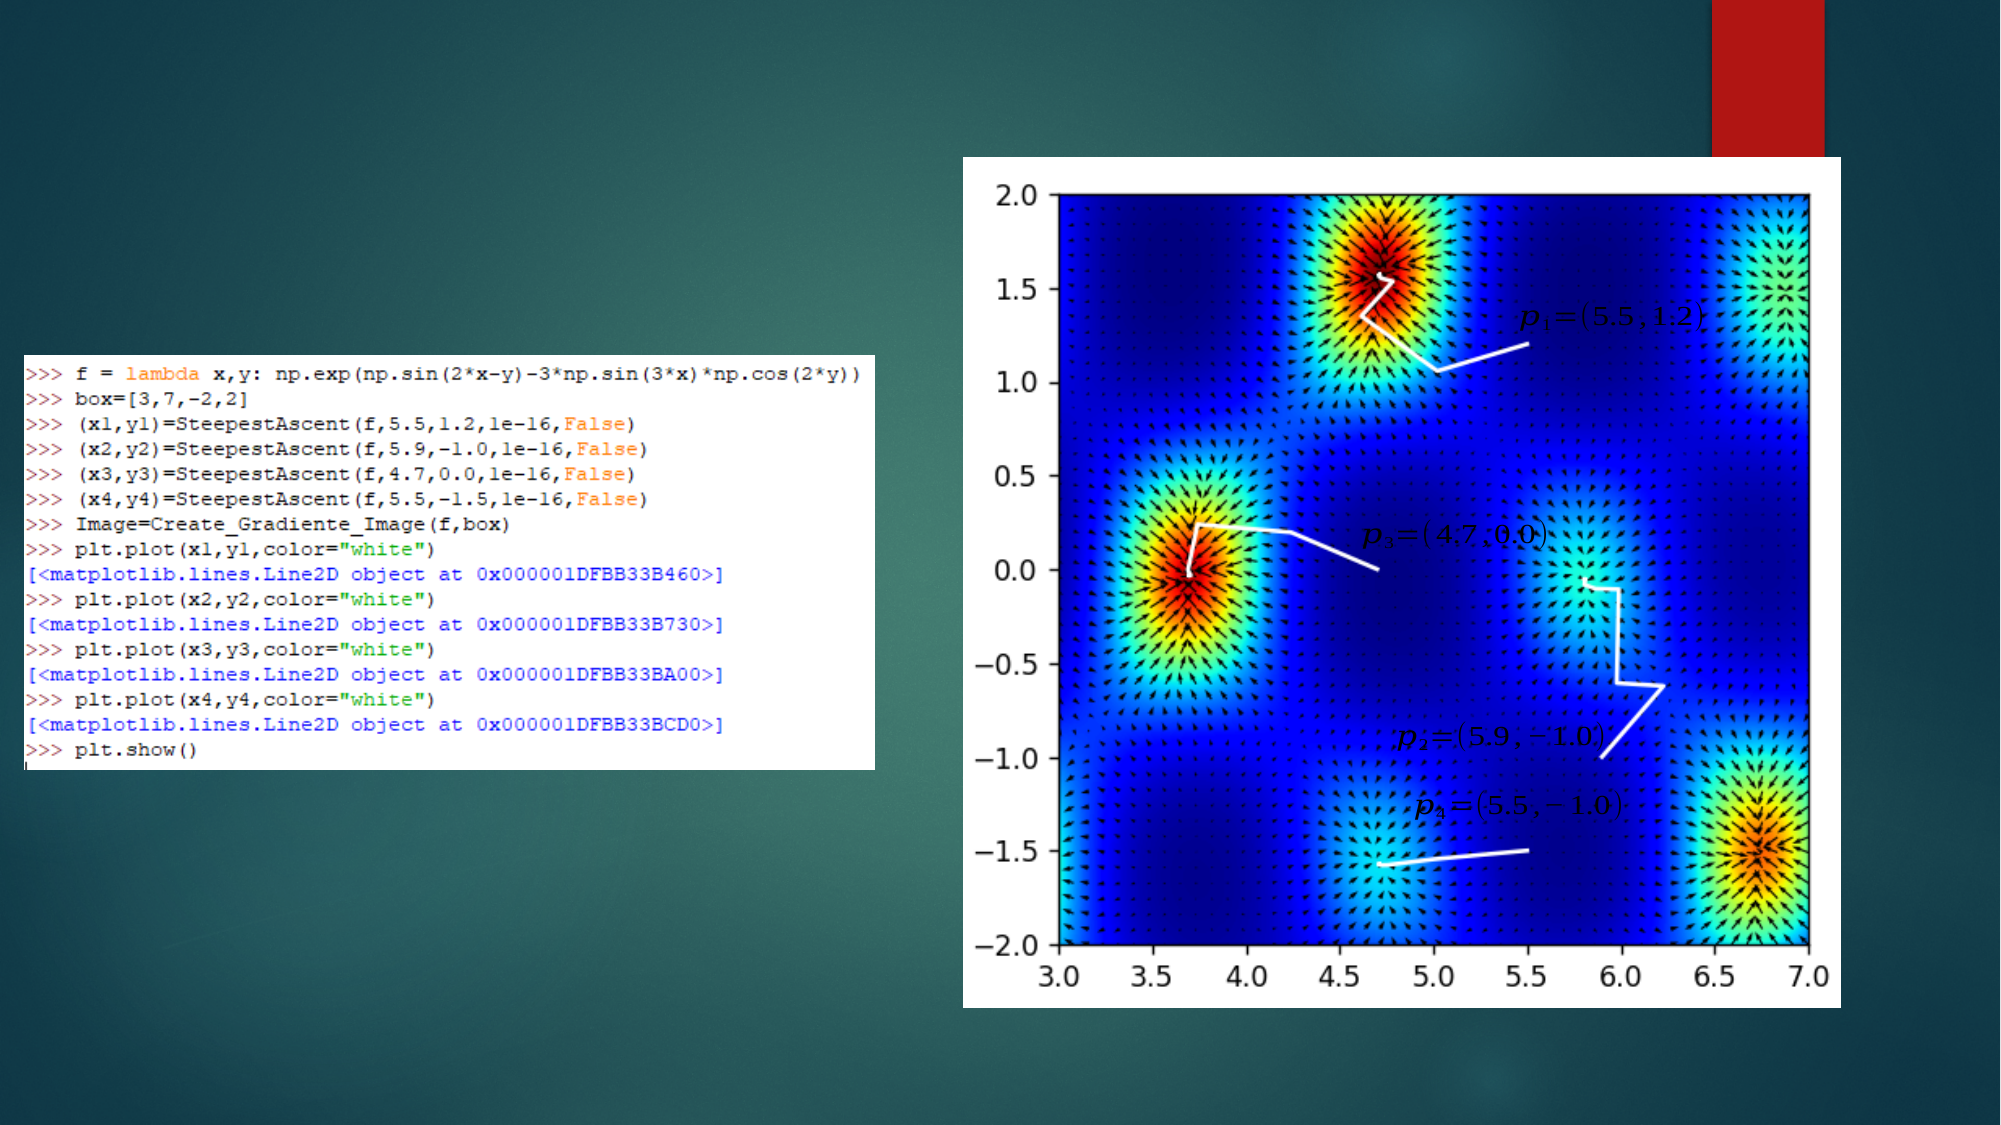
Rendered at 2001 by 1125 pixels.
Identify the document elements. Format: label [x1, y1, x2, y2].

picture [0, 355, 875, 1125]
picture [963, 0, 1841, 1125]
